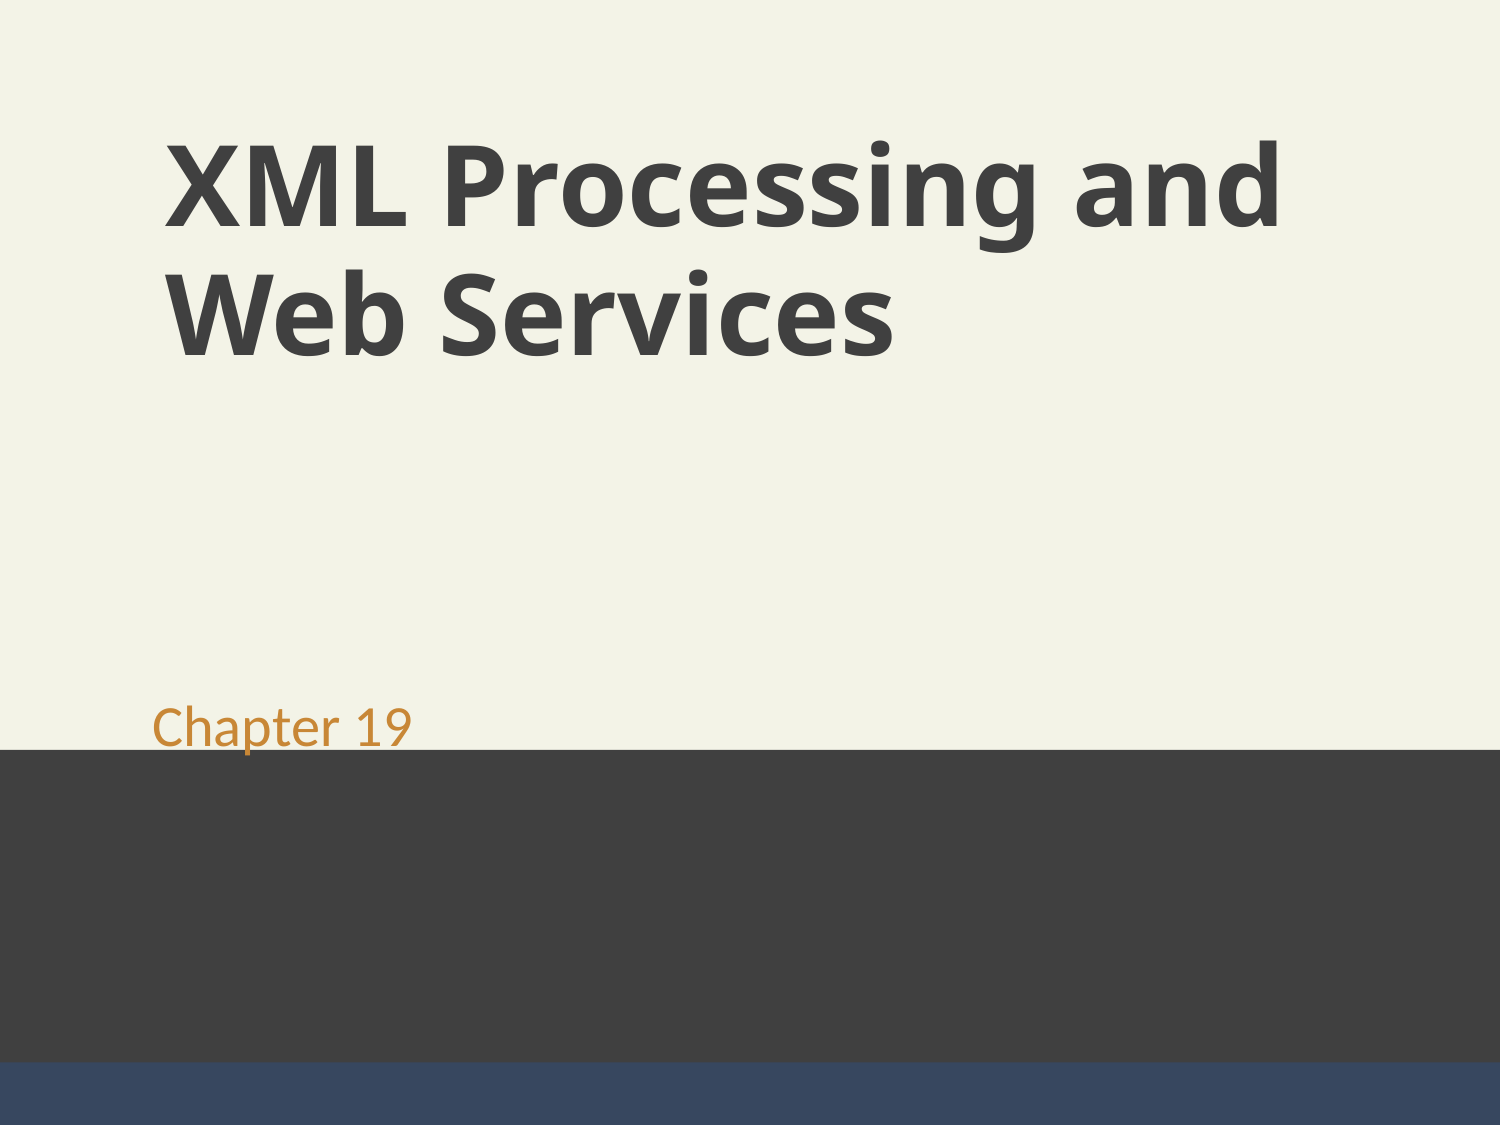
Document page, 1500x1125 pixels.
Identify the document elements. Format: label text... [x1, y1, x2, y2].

subtitle Chapter 19 [137, 680, 1038, 769]
title XML Processing and Web Services [150, 112, 1376, 575]
